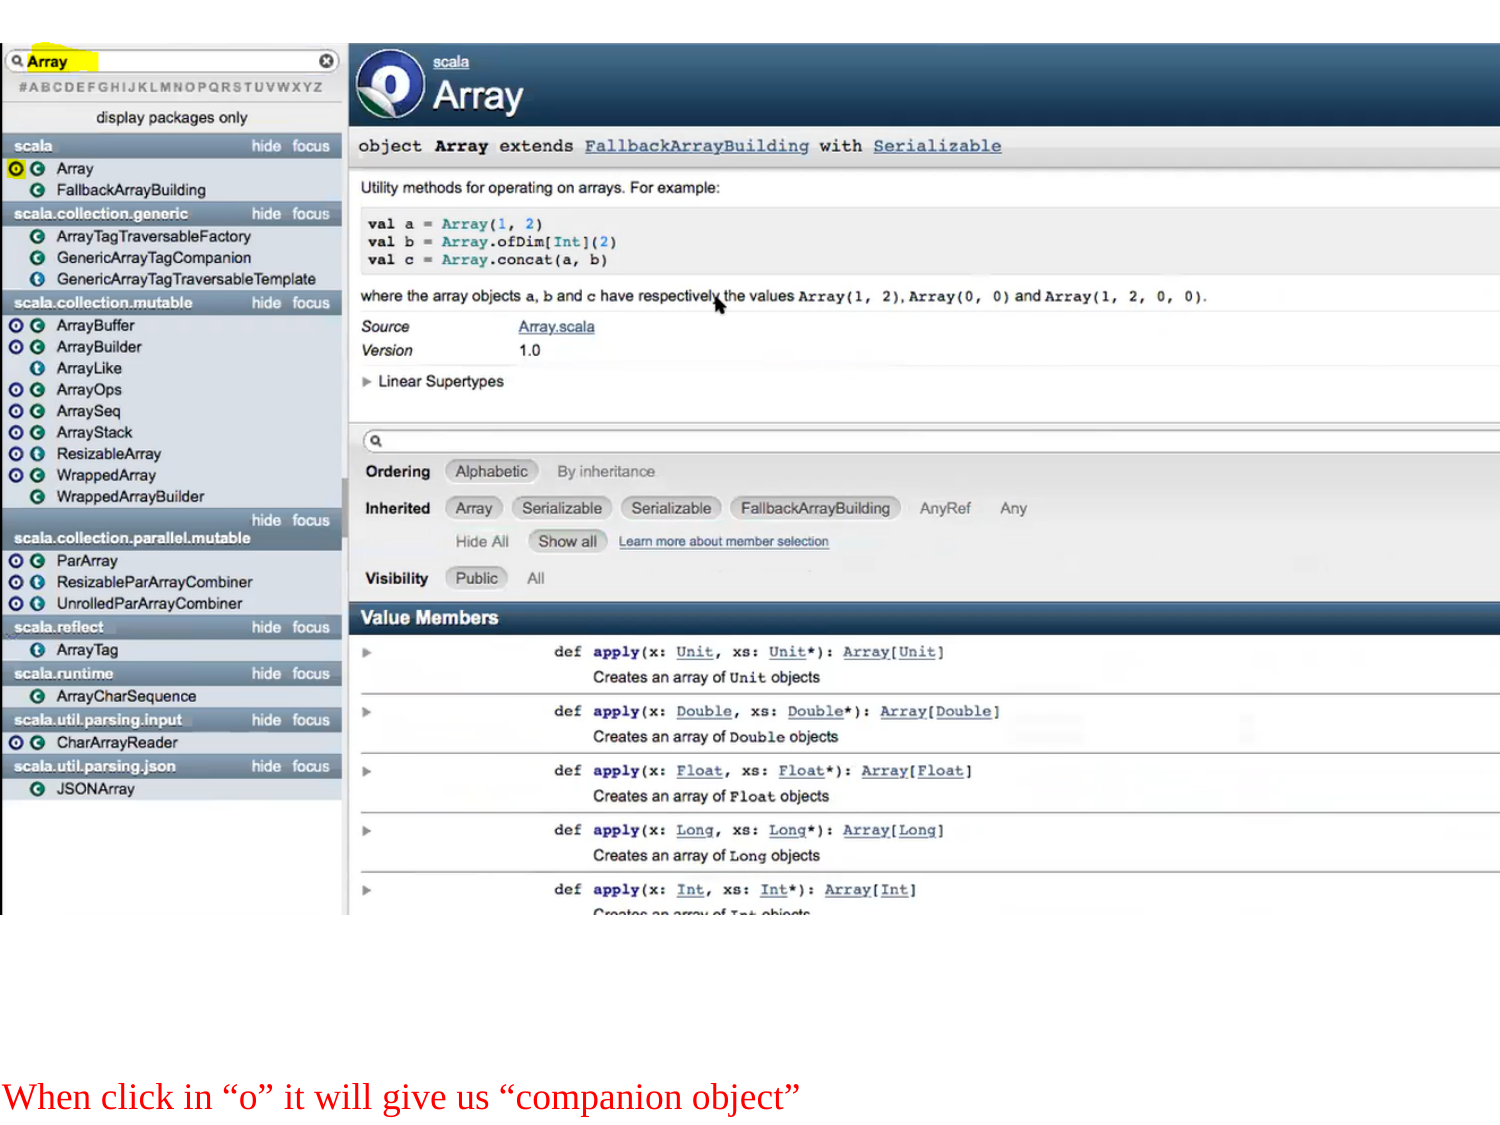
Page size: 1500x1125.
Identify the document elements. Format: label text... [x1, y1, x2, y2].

text_box When click in “o” it will give us “companion object” [0, 1064, 1212, 1125]
picture [0, 42, 1500, 915]
